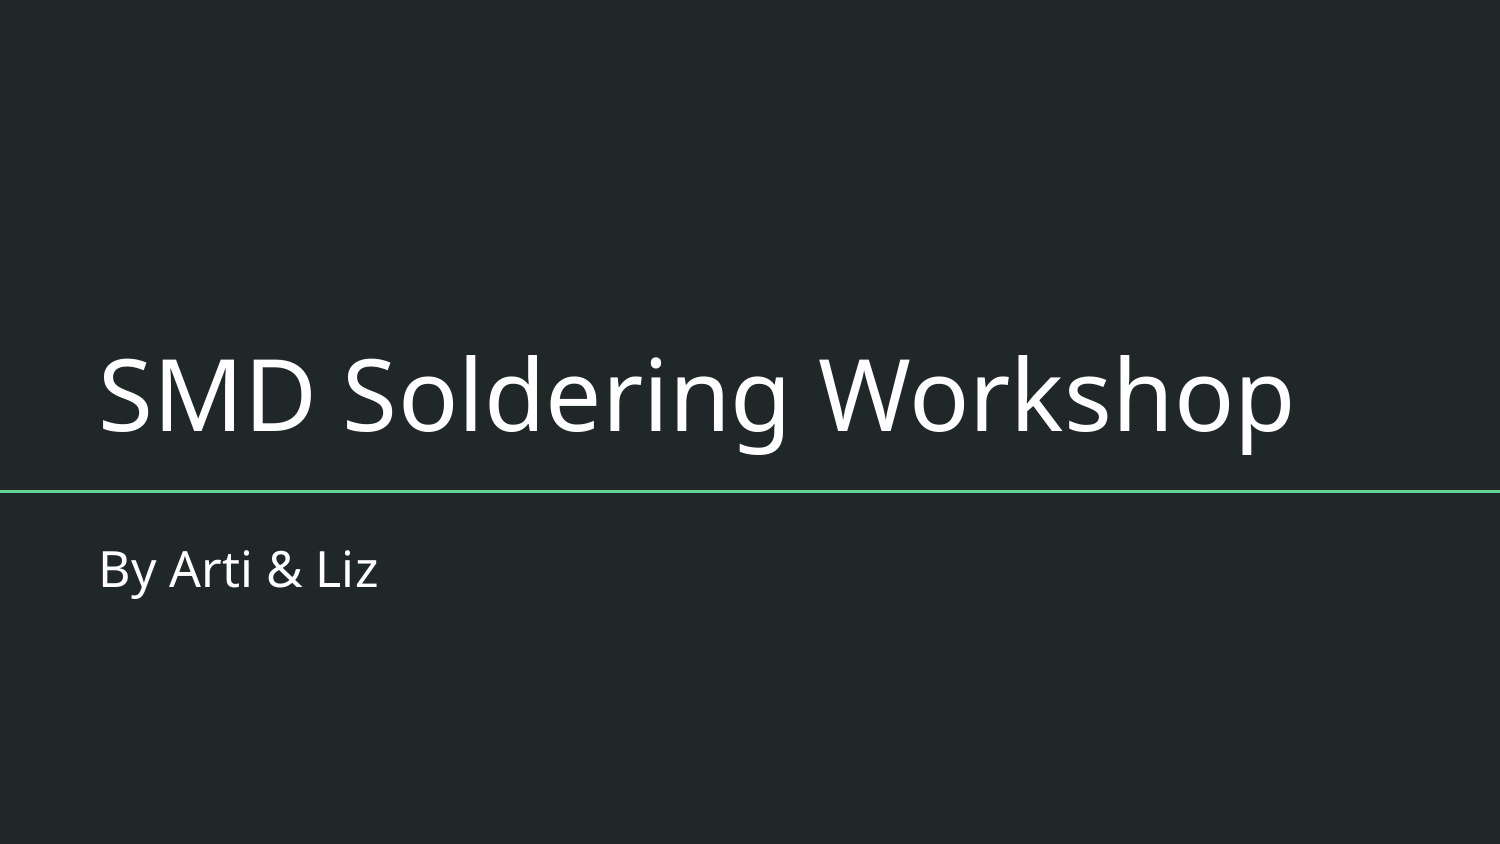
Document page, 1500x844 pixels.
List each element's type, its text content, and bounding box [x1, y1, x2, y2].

subtitle By Arti & Liz [83, 522, 1417, 626]
title SMD Soldering Workshop [83, 206, 1417, 467]
